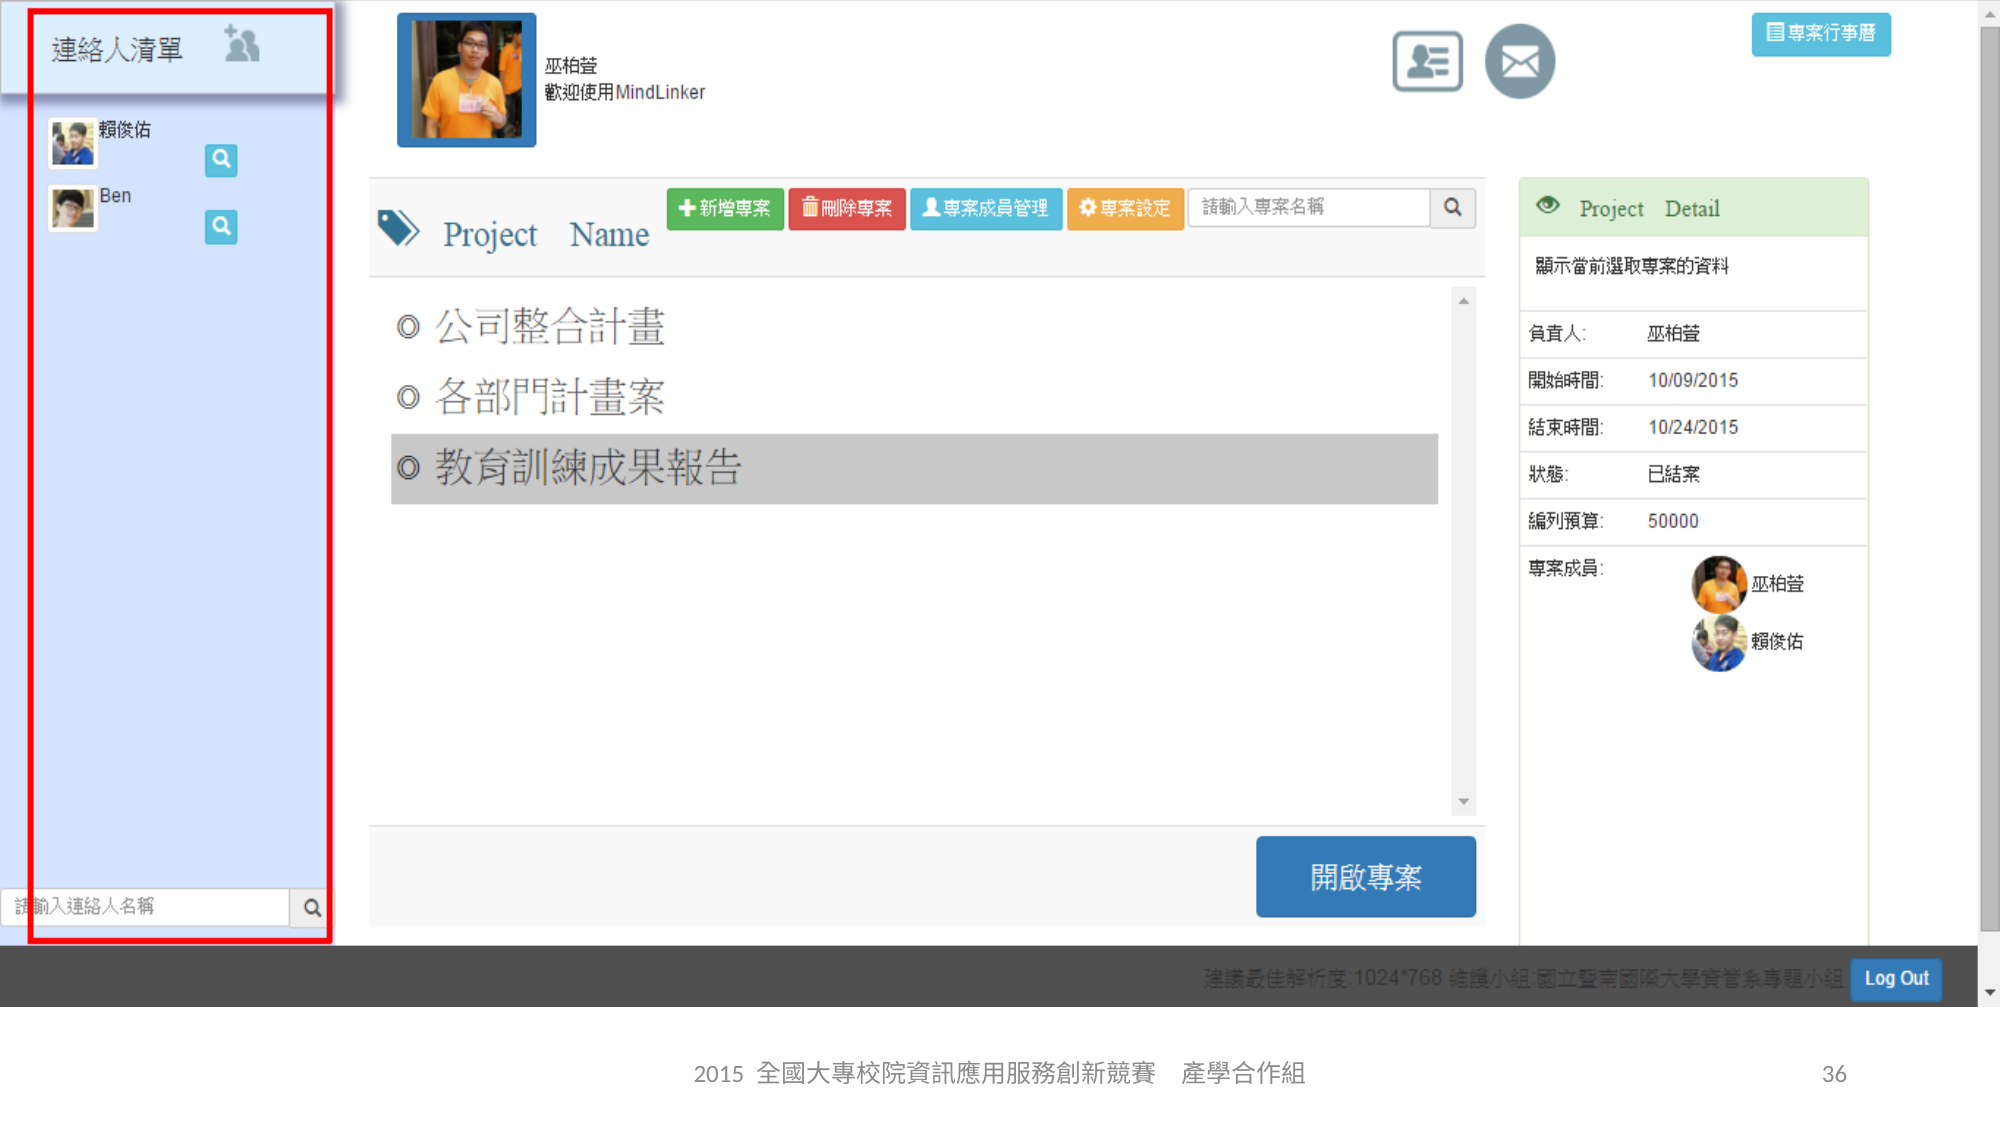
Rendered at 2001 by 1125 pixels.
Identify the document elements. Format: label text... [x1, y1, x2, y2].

picture [0, 0, 2000, 1007]
footer 2015 全國大專校院資訊應用服務創新競賽 產學合作組 [662, 1042, 1338, 1103]
slide_number 36 [1412, 1042, 1863, 1103]
